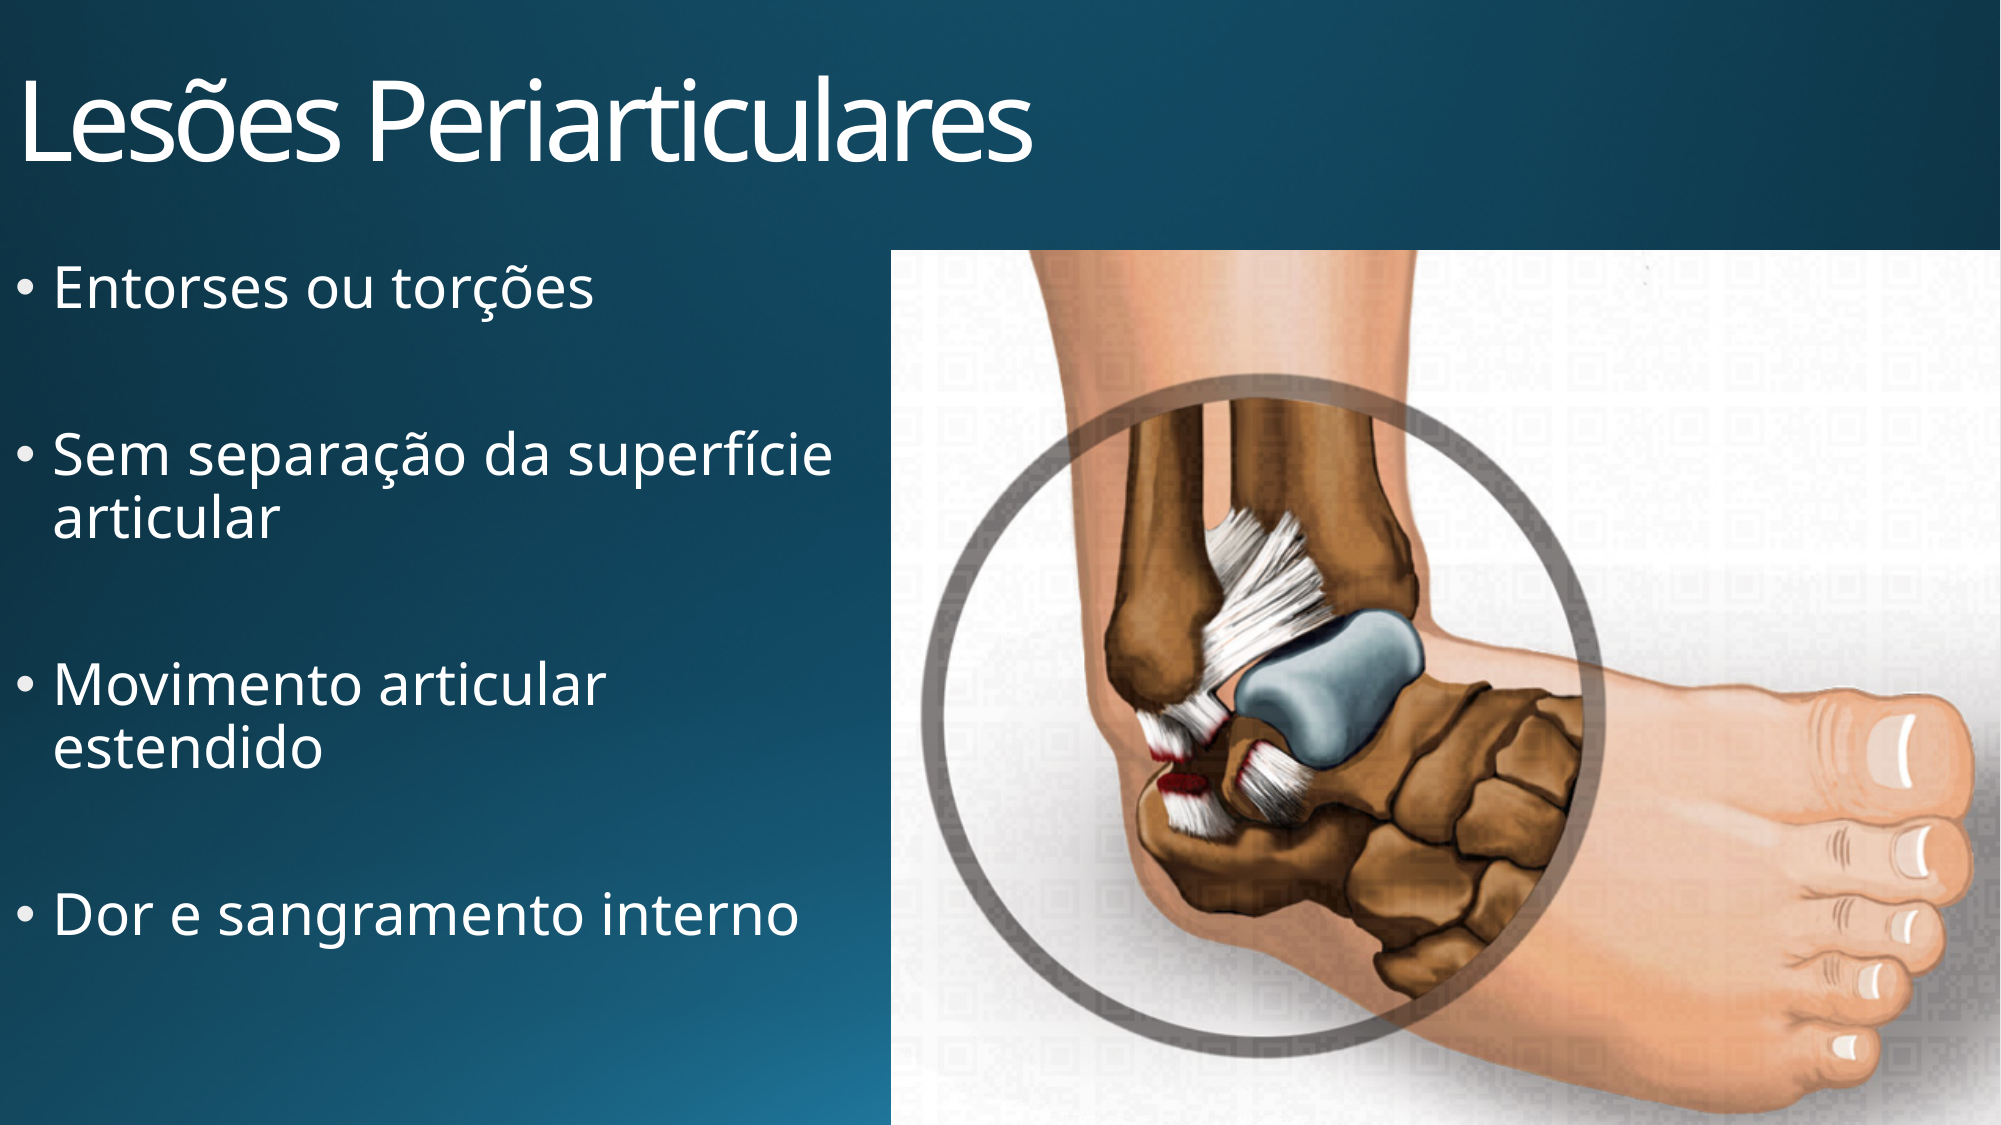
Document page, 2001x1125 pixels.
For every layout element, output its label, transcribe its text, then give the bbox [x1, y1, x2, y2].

text_box Lesões Periarticulares [0, 0, 2000, 250]
list Entorses ou torções Sem separação da superfície articular Movimento articular estendido Dor e sangramento interno [0, 250, 891, 1125]
picture [891, 0, 2001, 1125]
